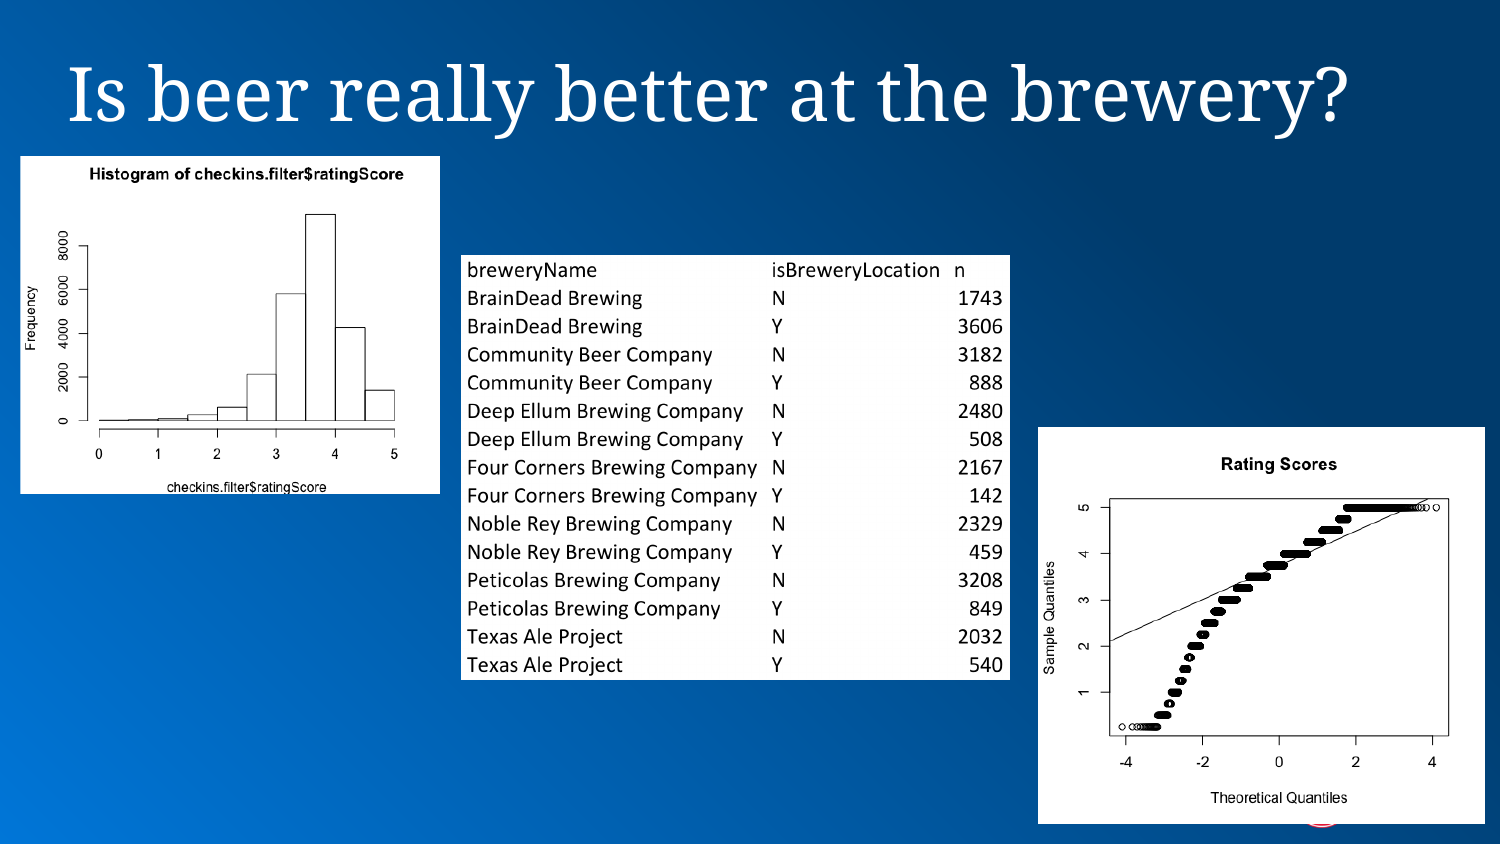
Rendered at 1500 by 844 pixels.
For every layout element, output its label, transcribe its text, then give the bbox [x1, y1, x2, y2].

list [20, 156, 440, 494]
picture [461, 255, 1010, 680]
title Is beer really better at the brewery? [52, 0, 1500, 194]
picture [1038, 427, 1485, 830]
